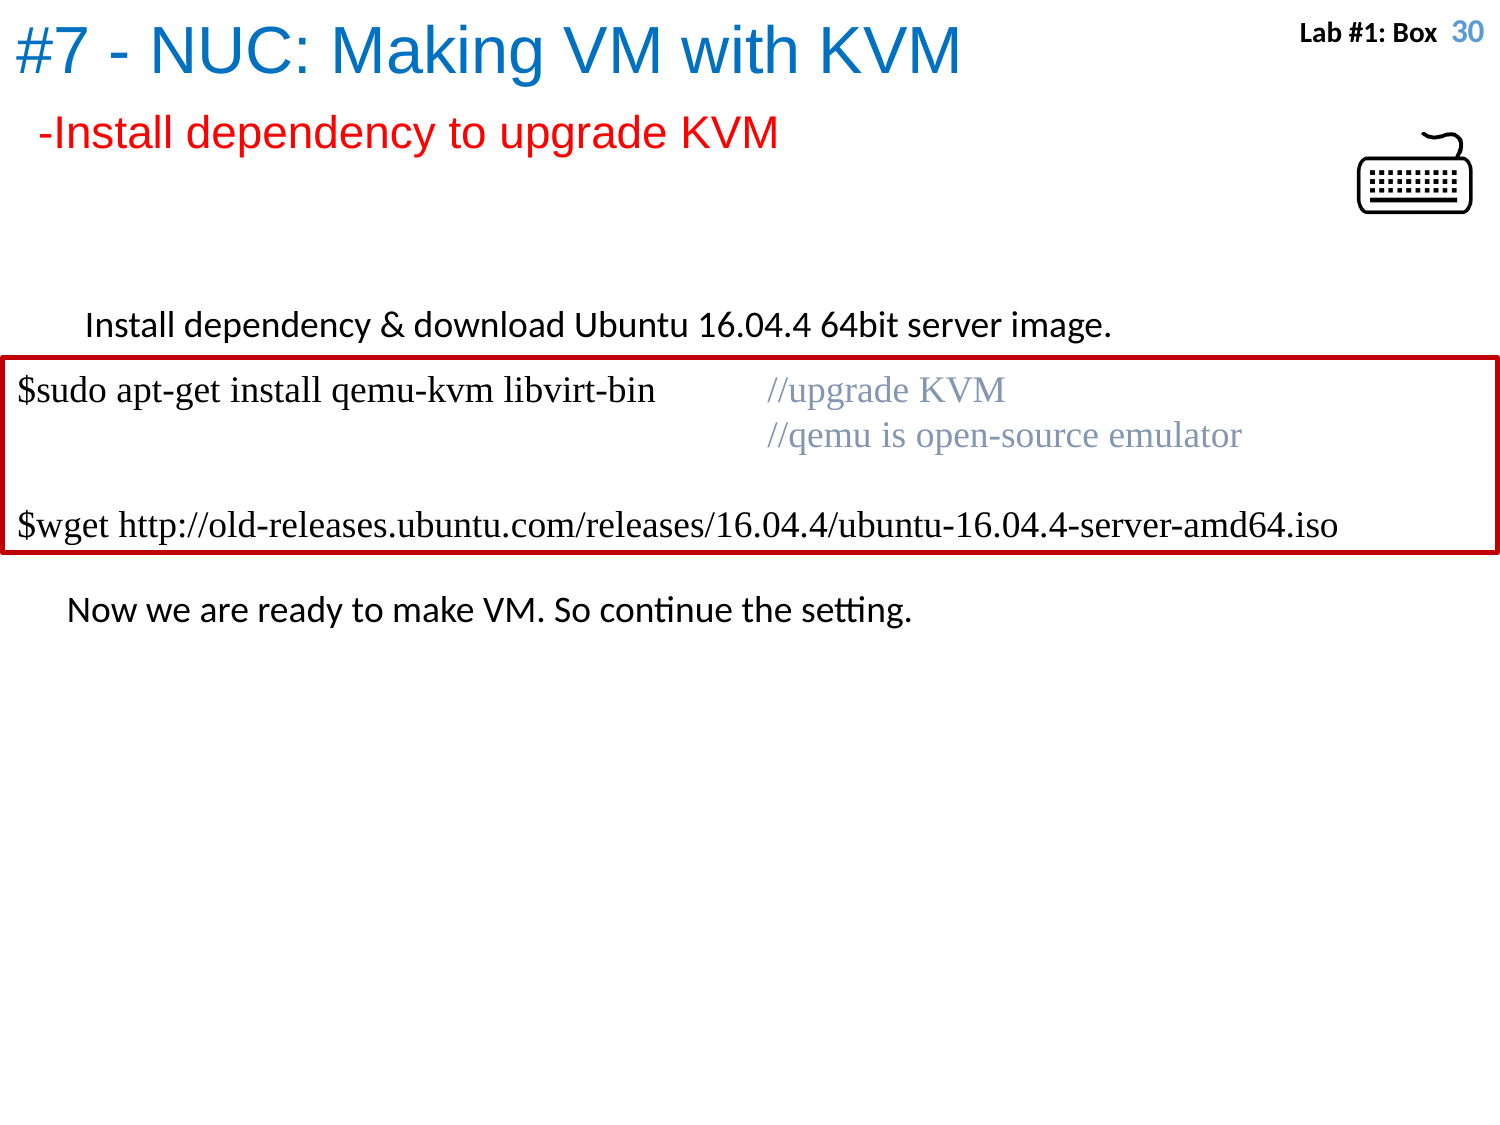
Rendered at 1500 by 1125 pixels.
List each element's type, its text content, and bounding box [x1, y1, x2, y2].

slide_number Lab #1: Box 30 [1162, 0, 1500, 60]
text_box #7 - NUC: Making VM with KVM [1, 0, 1210, 95]
text_box $sudo apt-get install qemu-kvm libvirt-bin //upgrade KVM //qemu is open-source emulator $wget http://old-releases.ubuntu.com/releases/16.04.4/ubuntu-16.04.4-server-amd64.iso [2, 357, 1498, 553]
text_box Install dependency & download Ubuntu 16.04.4 64bit server image. [70, 292, 1129, 353]
text_box Now we are ready to make VM. So continue the setting. [51, 577, 938, 638]
text_box -Install dependency to upgrade KVM [23, 94, 795, 165]
picture [1327, 89, 1500, 262]
